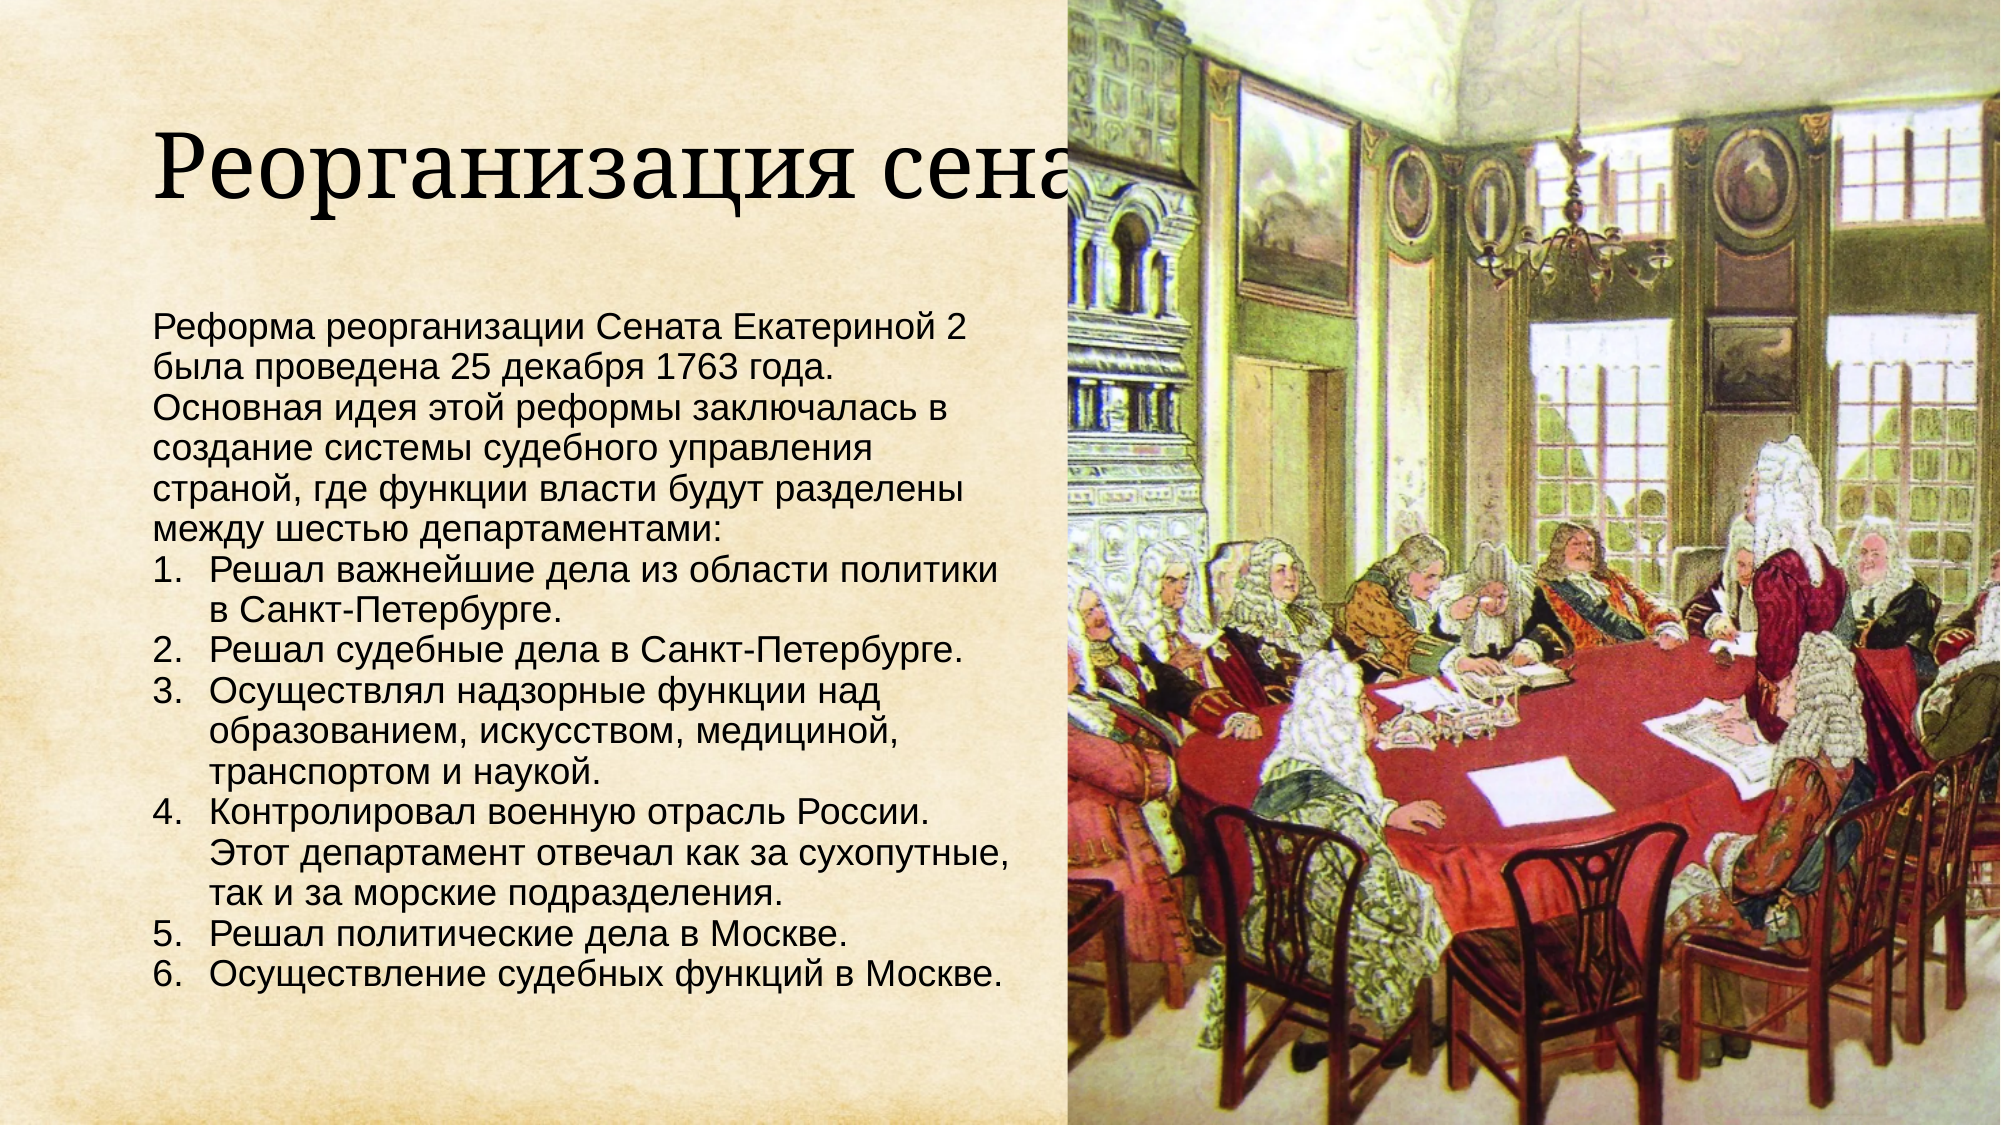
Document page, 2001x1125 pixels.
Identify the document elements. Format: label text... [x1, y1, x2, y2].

title Реорганизация сената [137, 59, 1067, 278]
list Реформа реорганизации Сената Екатериной 2 была проведена 25 декабря 1763 года. Основная идея этой реформы заключалась в создание системы судебного управления страной, где функции власти будут разделены между шестью департаментами: Решал важнейшие дела из области политики в Санкт-Петербурге. Решал судебные дела в Санкт-Петербурге. Осуществлял надзорные функции над образованием, искусством, медициной, транспортом и наукой. Контролировал военную отрасль России. Этот департамент отвечал как за сухопутные, так и за морские подразделения. Решал политические дела в Москве. Осуществление судебных функций в Москве. [137, 299, 1028, 1125]
picture [0, 0, 2001, 1125]
